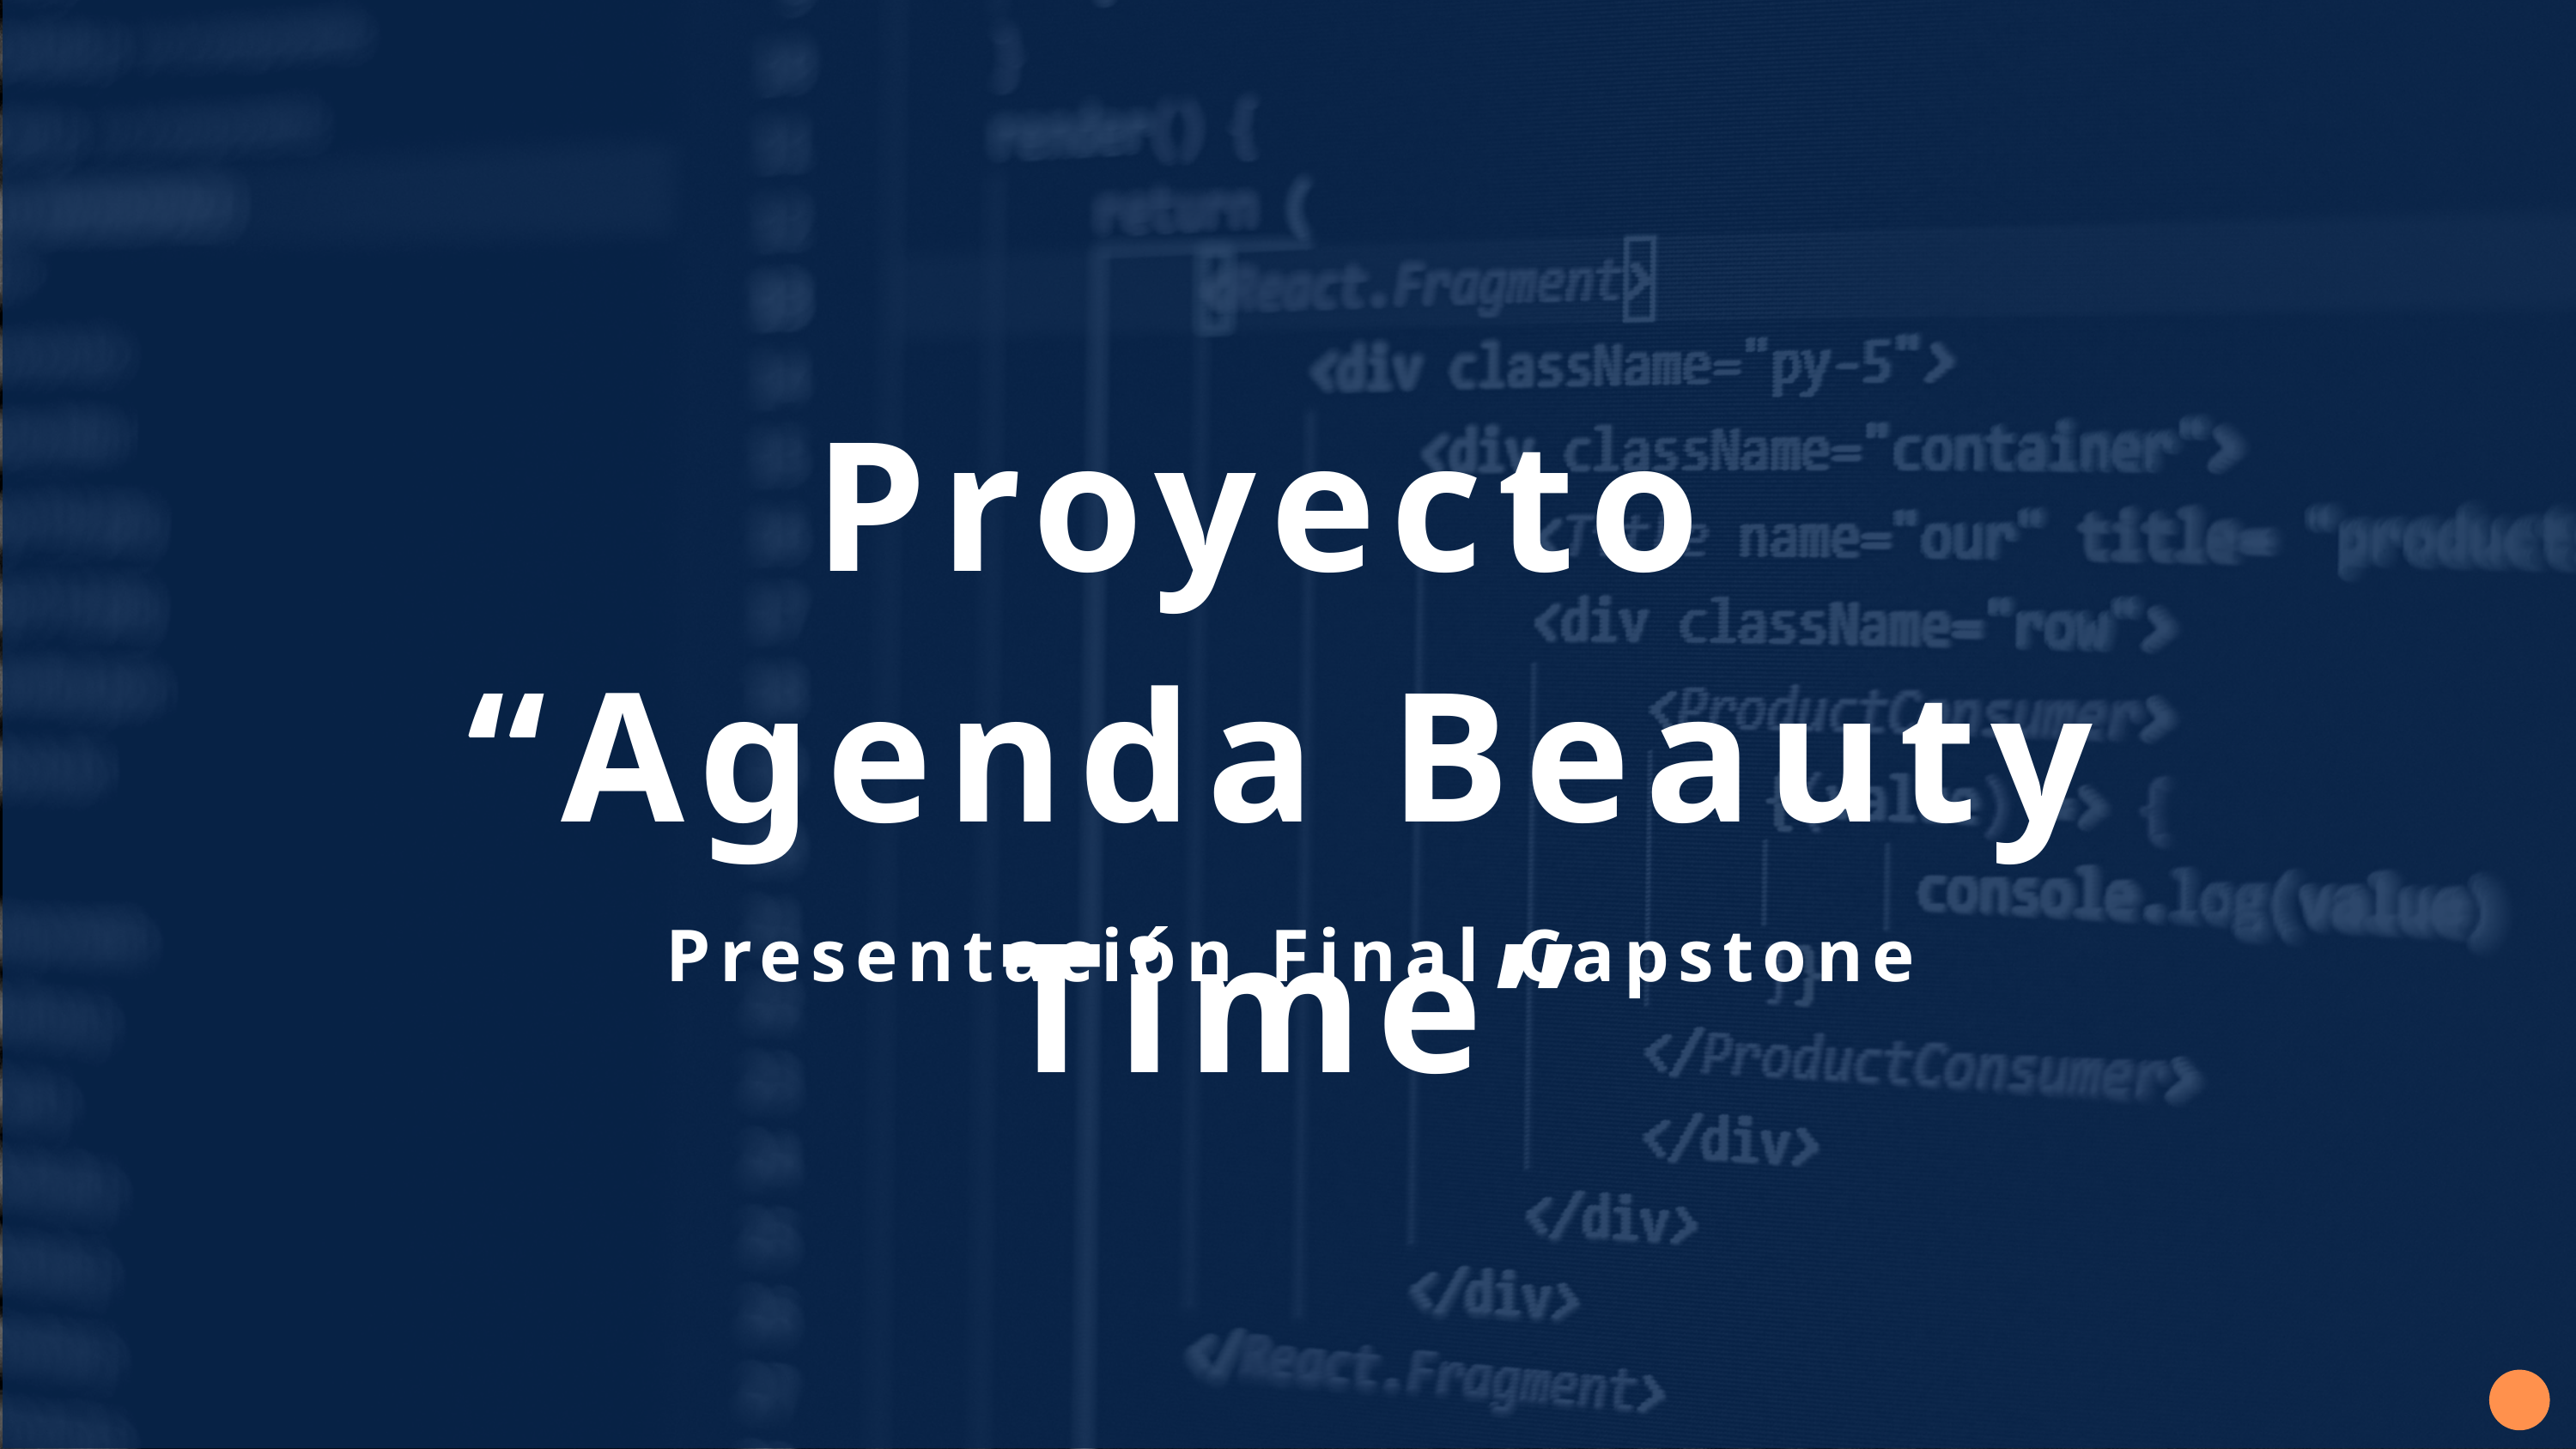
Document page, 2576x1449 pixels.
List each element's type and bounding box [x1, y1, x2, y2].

text_box [2488, 1369, 2550, 1431]
text_box [2, 0, 2576, 1449]
text_box [150, 355, 2426, 1093]
